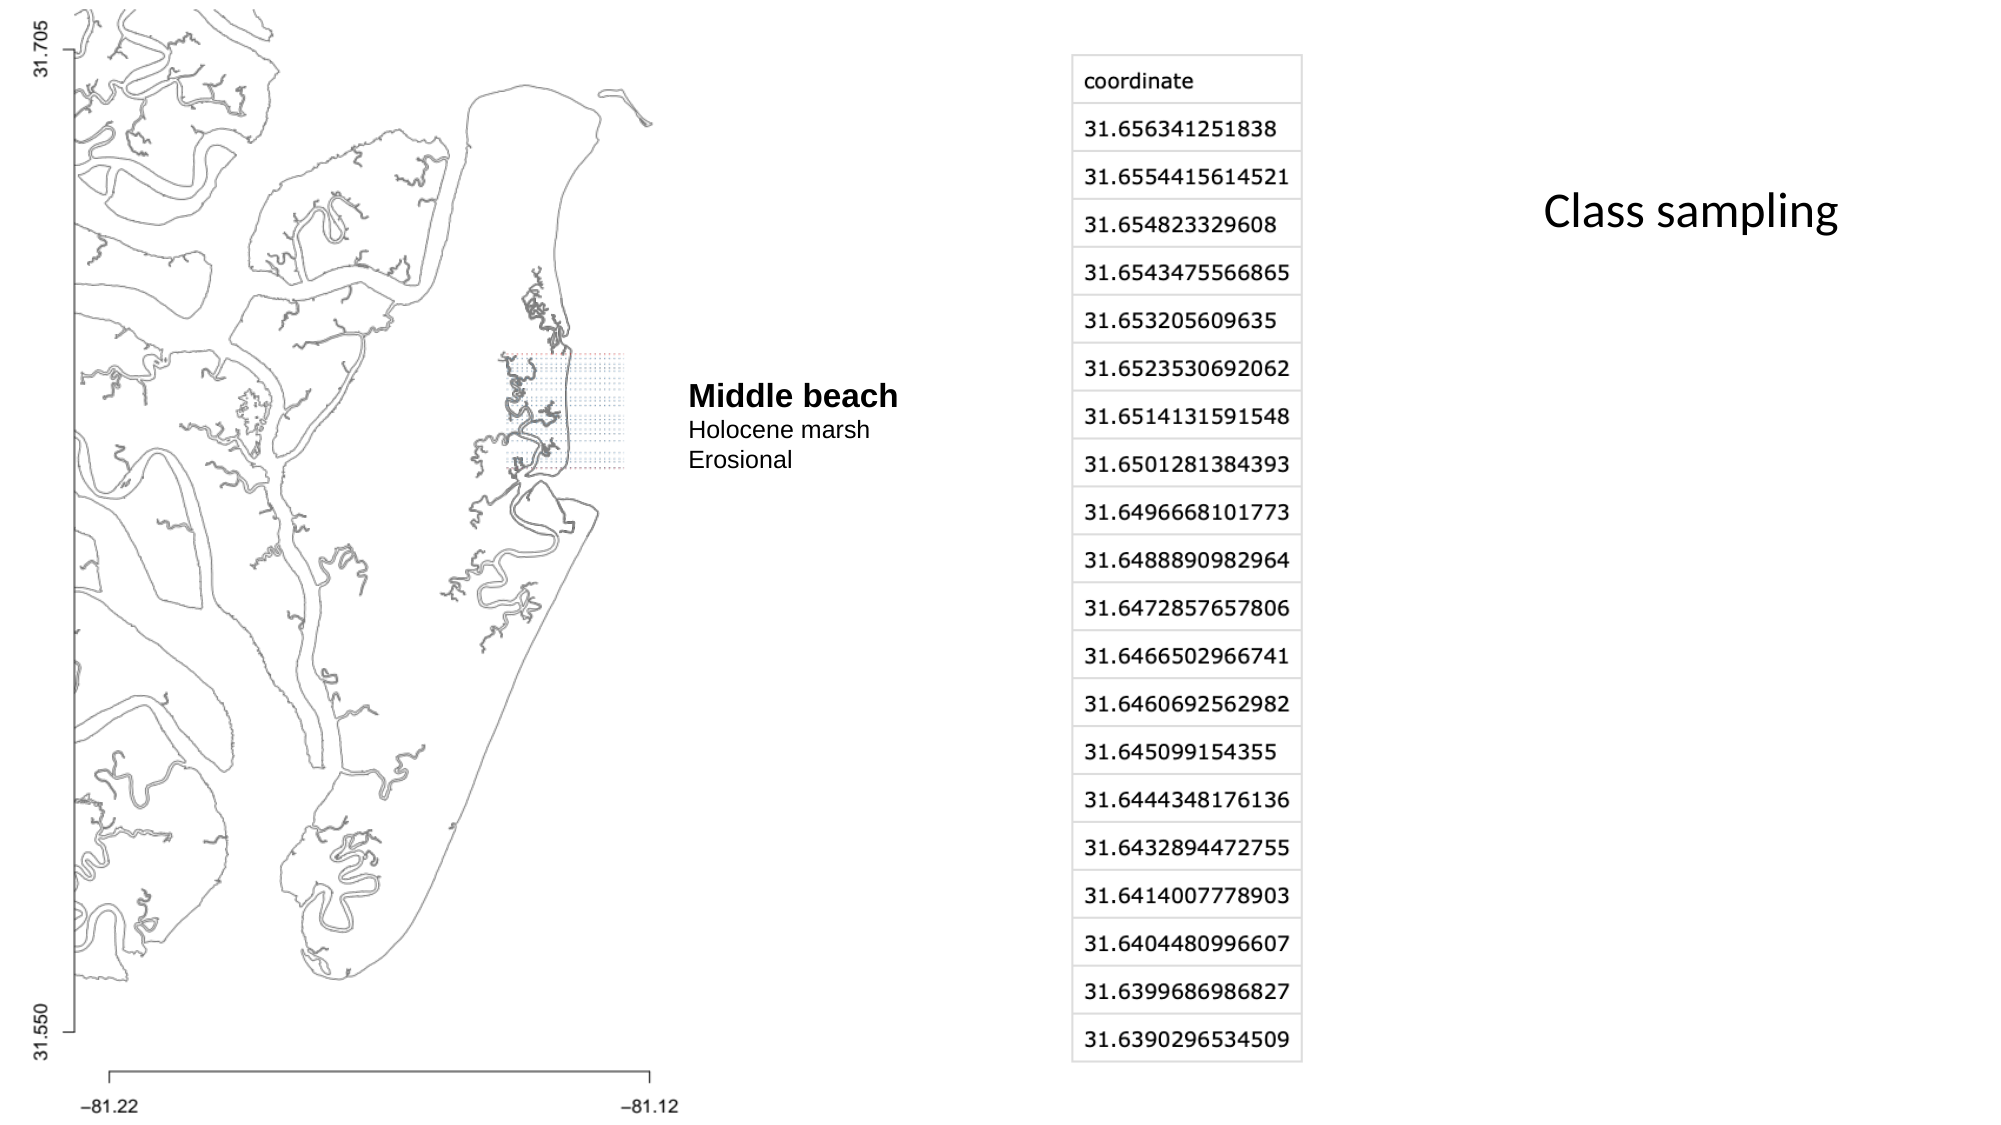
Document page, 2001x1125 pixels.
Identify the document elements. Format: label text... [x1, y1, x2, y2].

picture [1063, 51, 1307, 1073]
text_box Class sampling [1529, 170, 1854, 245]
picture [17, 0, 693, 1125]
text_box Middle beach Holocene marsh Erosional [693, 366, 914, 482]
